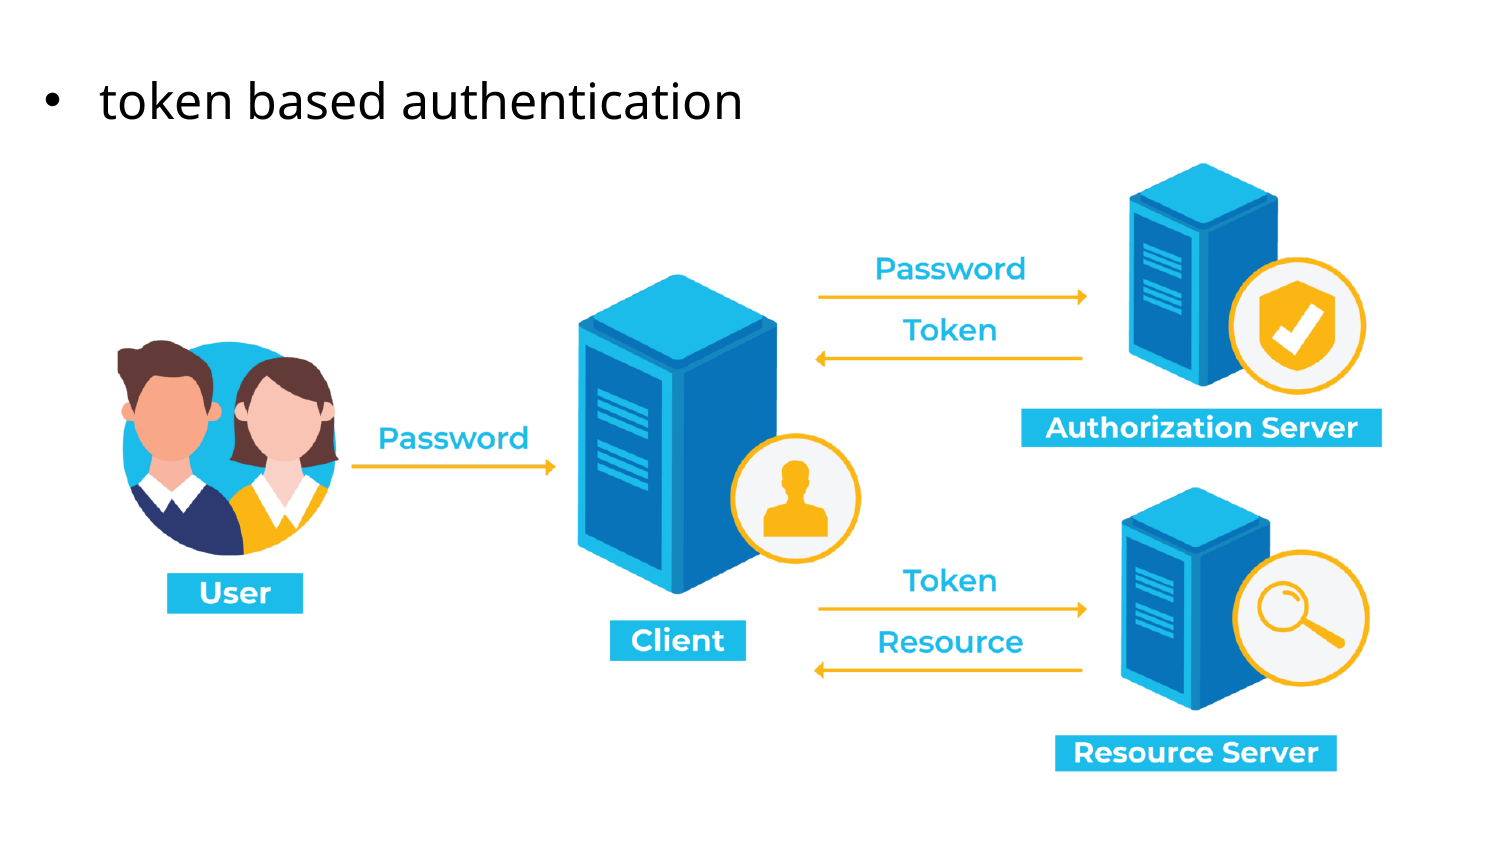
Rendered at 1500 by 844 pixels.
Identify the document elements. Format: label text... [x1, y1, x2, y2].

text_box token based authentication [28, 15, 817, 145]
picture [117, 162, 1403, 791]
